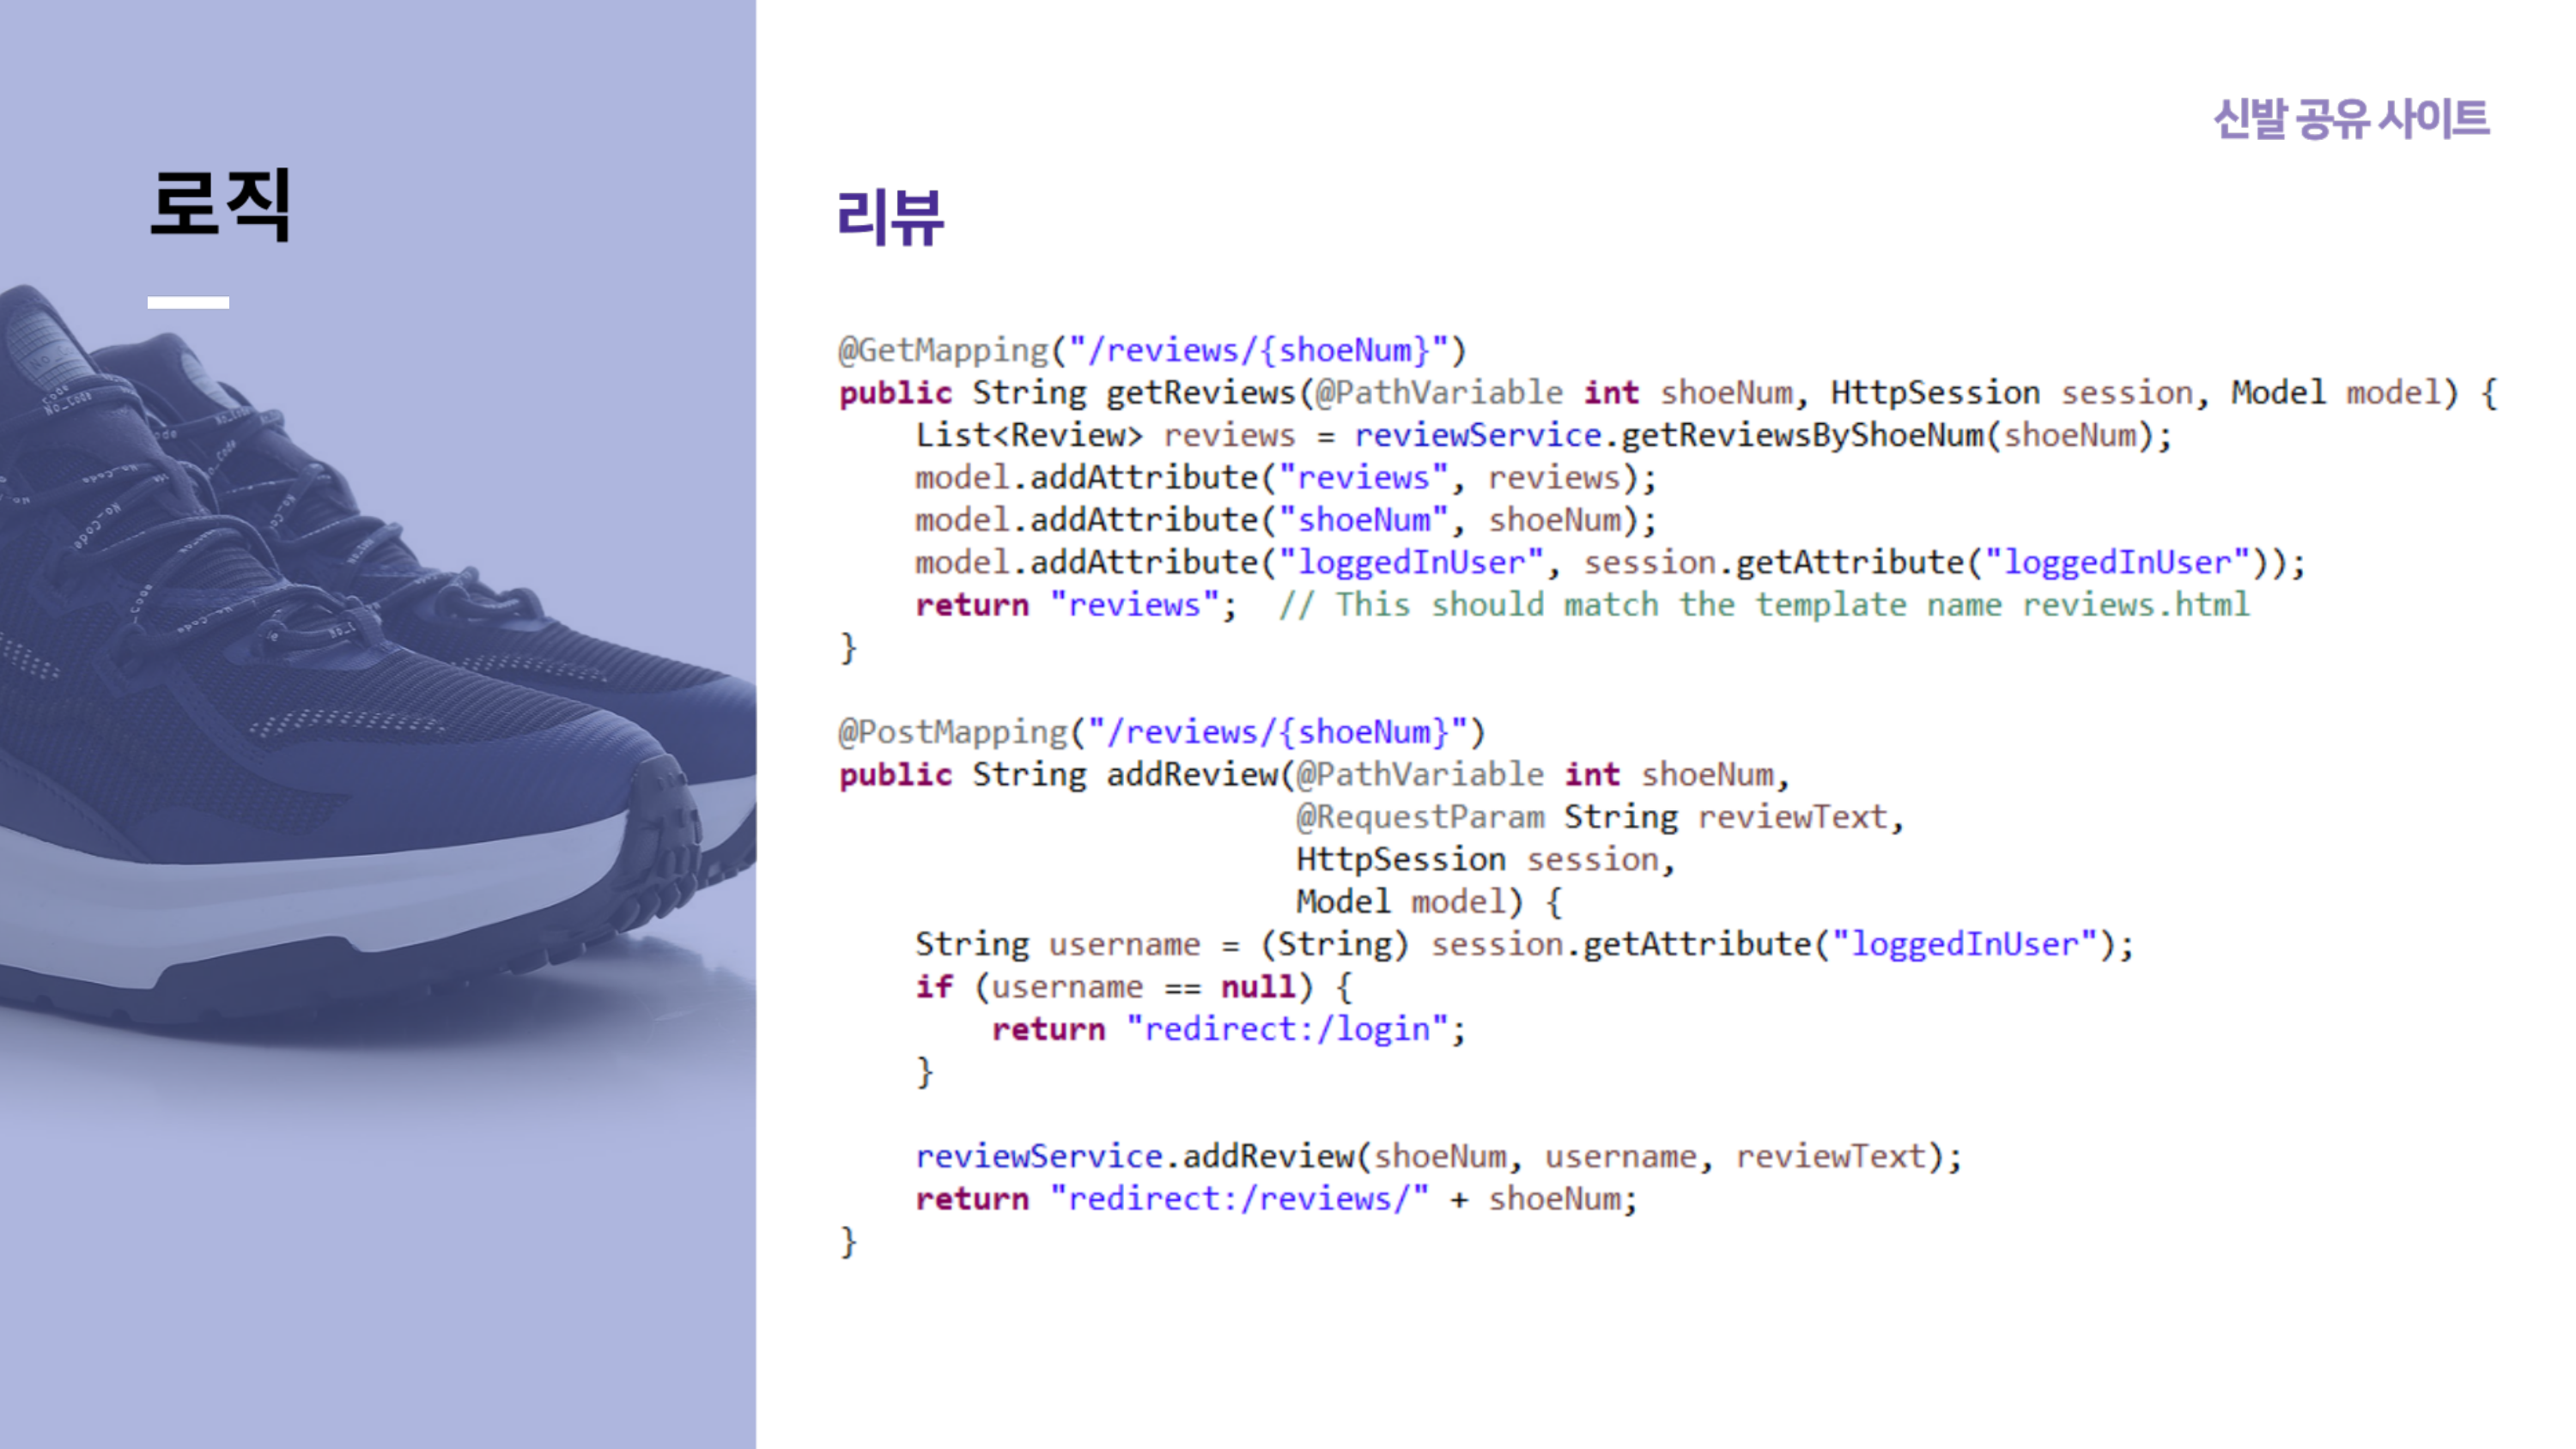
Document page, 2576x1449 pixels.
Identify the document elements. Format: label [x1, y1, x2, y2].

picture [833, 324, 2508, 1285]
picture [2164, 71, 2549, 190]
picture [0, 0, 757, 1449]
picture [811, 137, 1015, 321]
